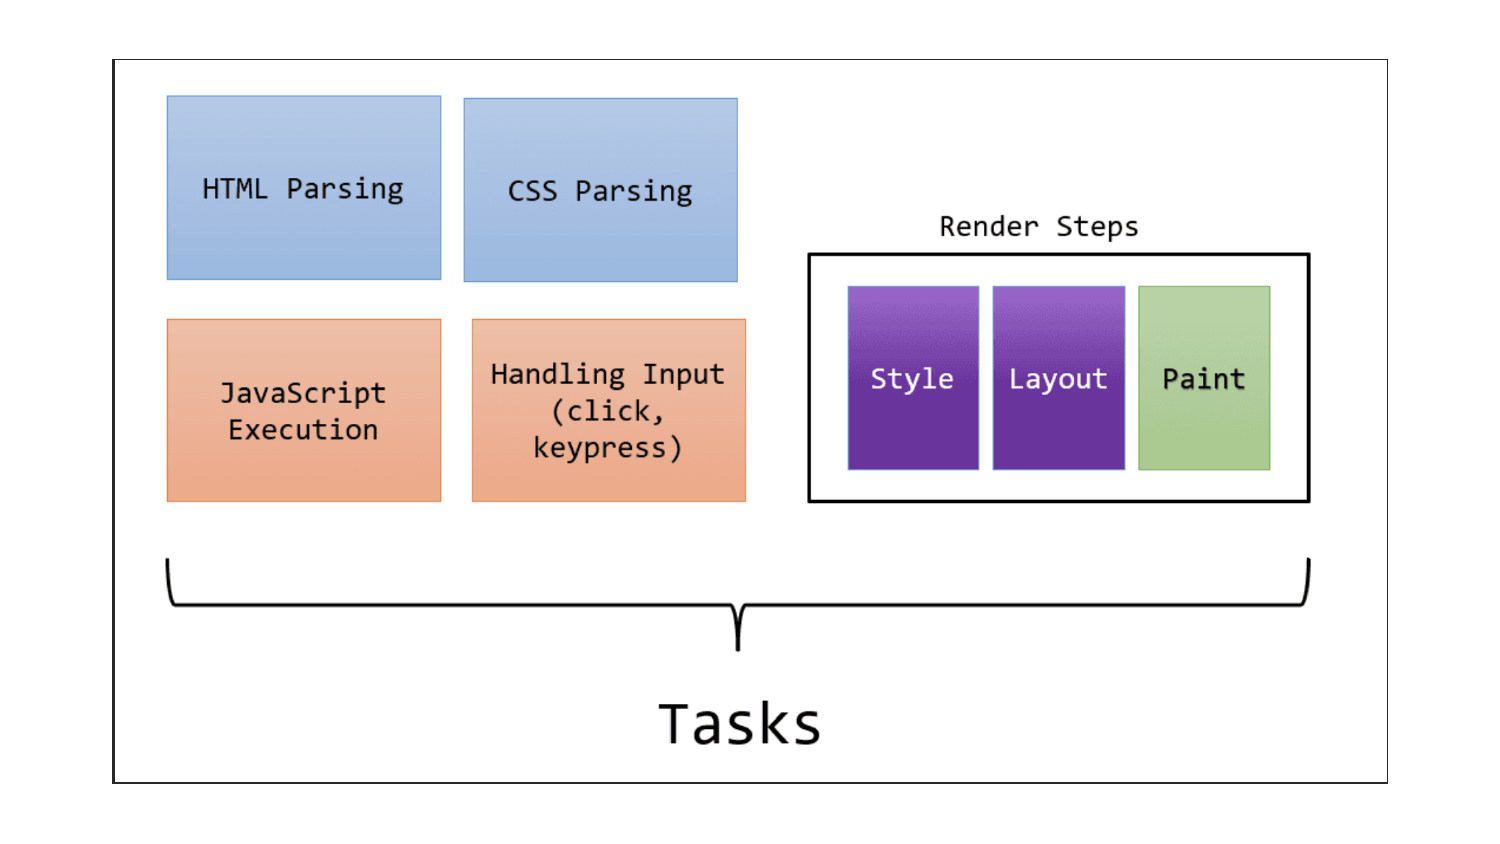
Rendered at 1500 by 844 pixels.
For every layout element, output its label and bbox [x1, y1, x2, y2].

picture [112, 59, 1388, 784]
